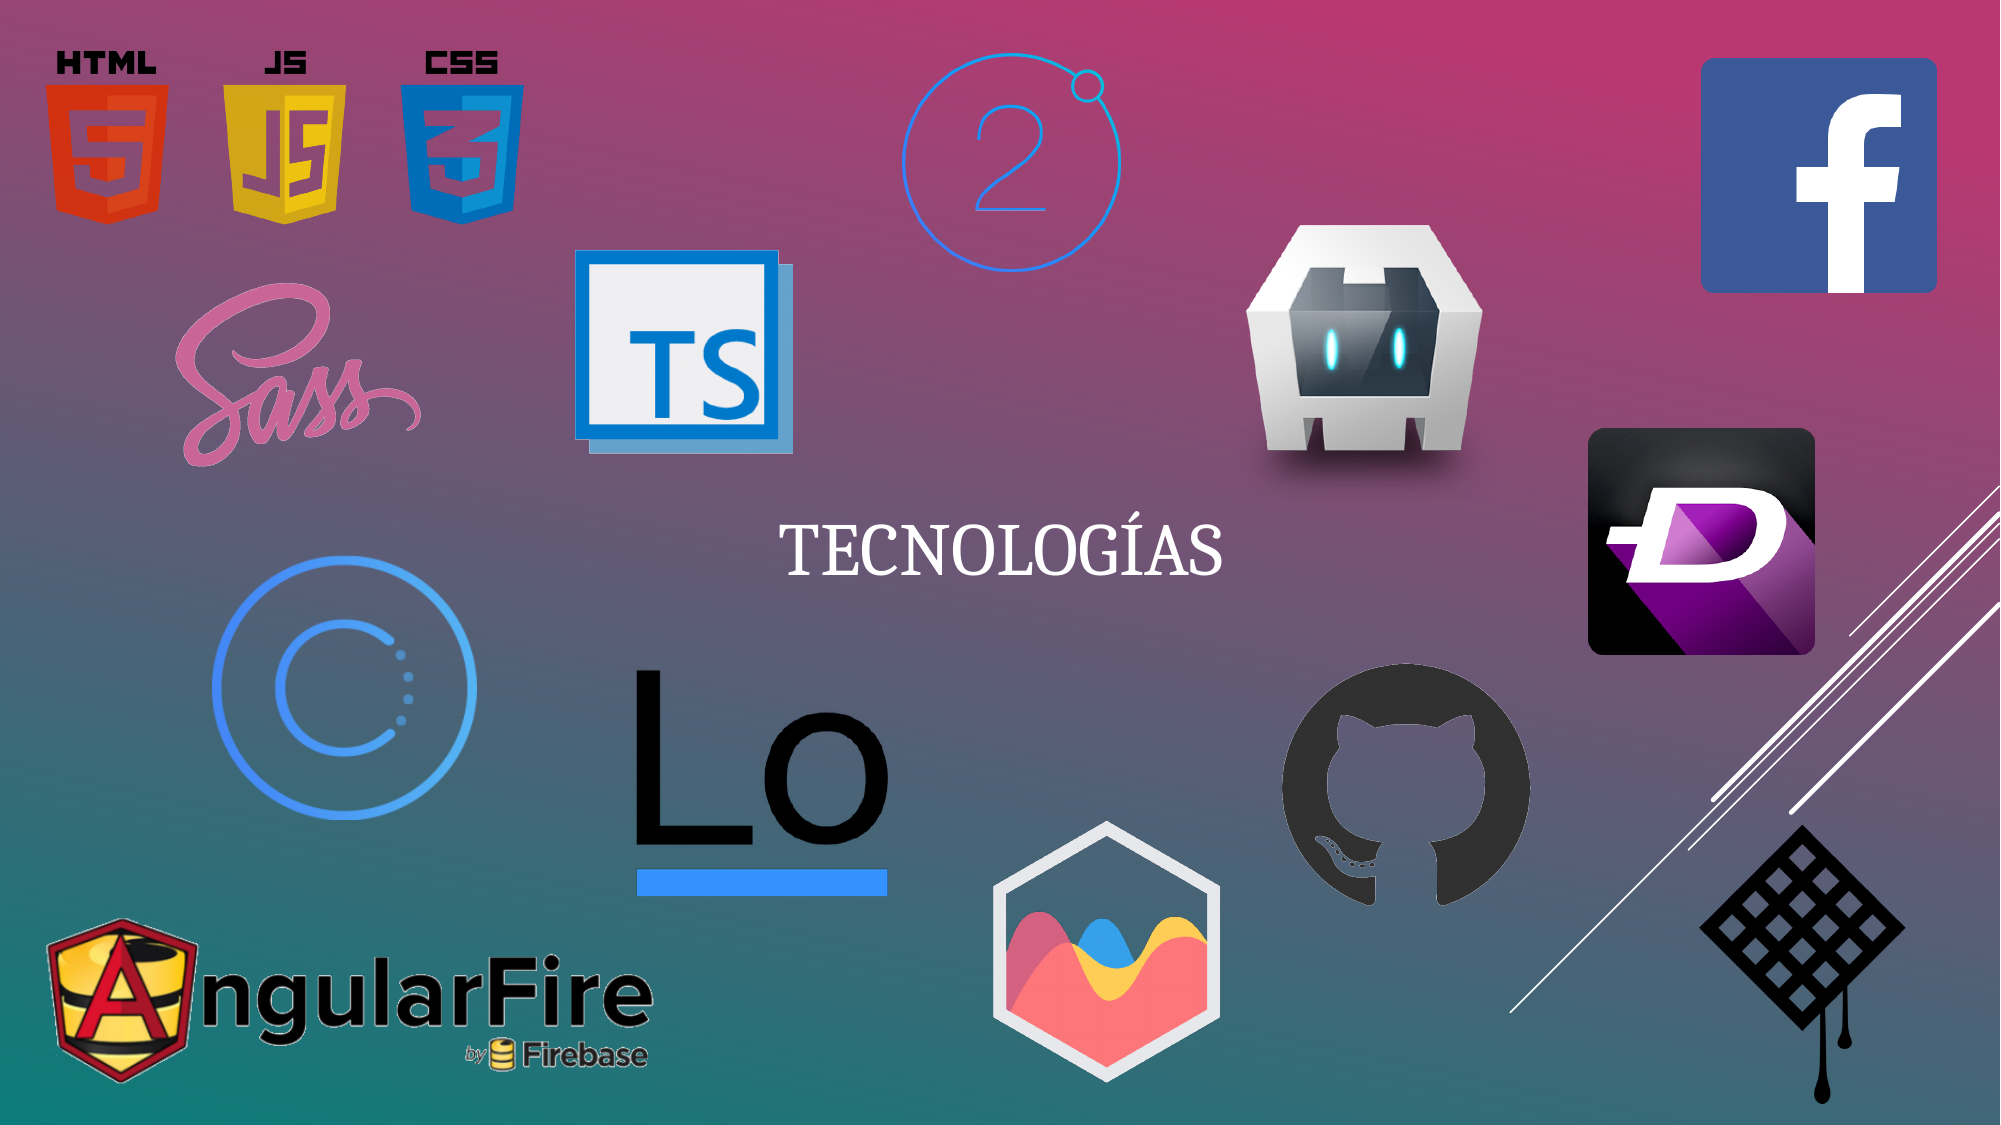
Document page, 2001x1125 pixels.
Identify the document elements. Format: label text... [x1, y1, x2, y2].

picture [43, 247, 553, 503]
picture [560, 235, 794, 469]
title tecnologías [301, 421, 1702, 669]
picture [1230, 201, 1498, 503]
picture [20, 37, 549, 238]
picture [0, 555, 894, 1125]
picture [902, 53, 1122, 272]
picture [972, 428, 1963, 1125]
picture [1027, 53, 1122, 159]
picture [1701, 57, 1937, 294]
